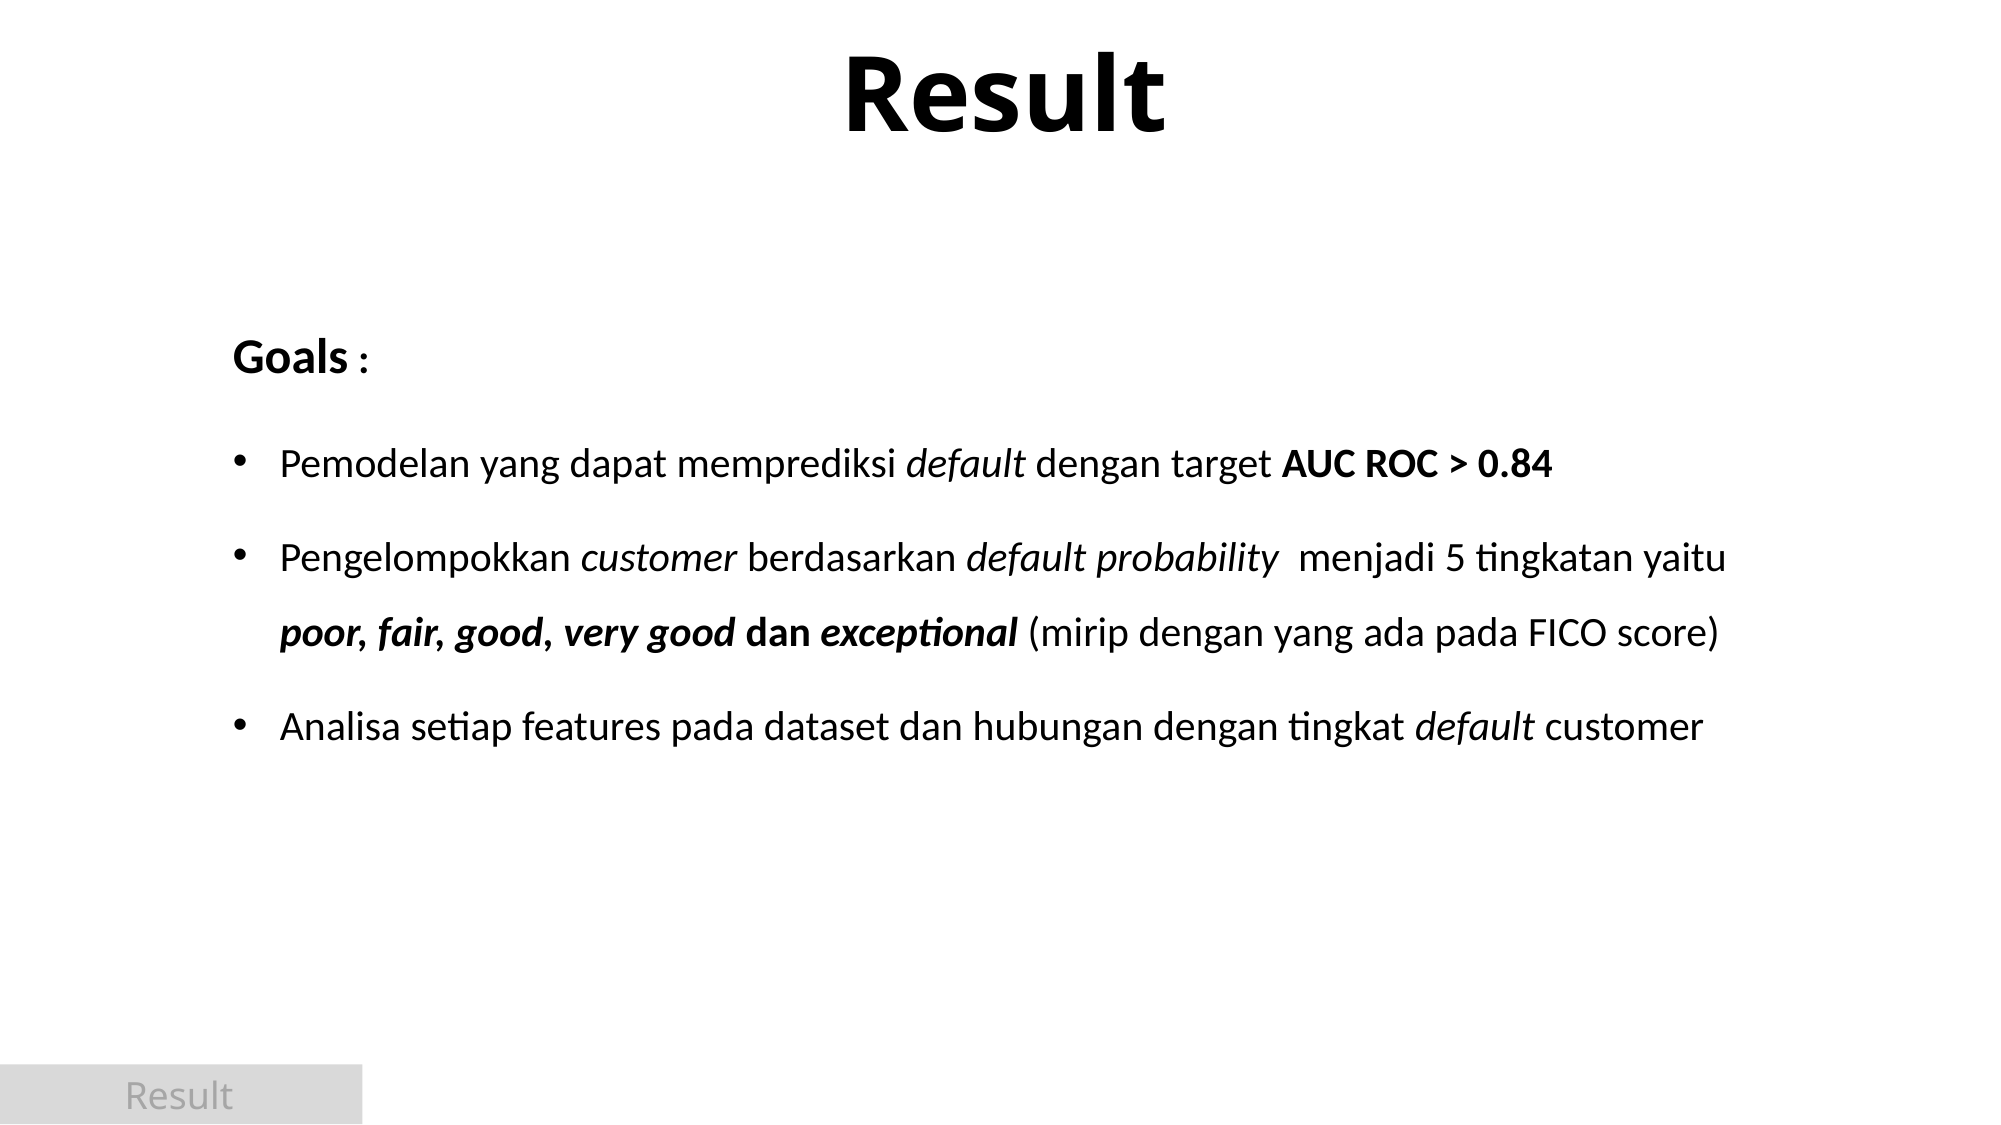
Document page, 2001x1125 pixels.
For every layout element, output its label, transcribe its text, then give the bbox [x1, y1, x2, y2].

text_box Result [162, 20, 1846, 160]
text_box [218, 316, 1806, 834]
text_box Result [0, 1064, 363, 1125]
